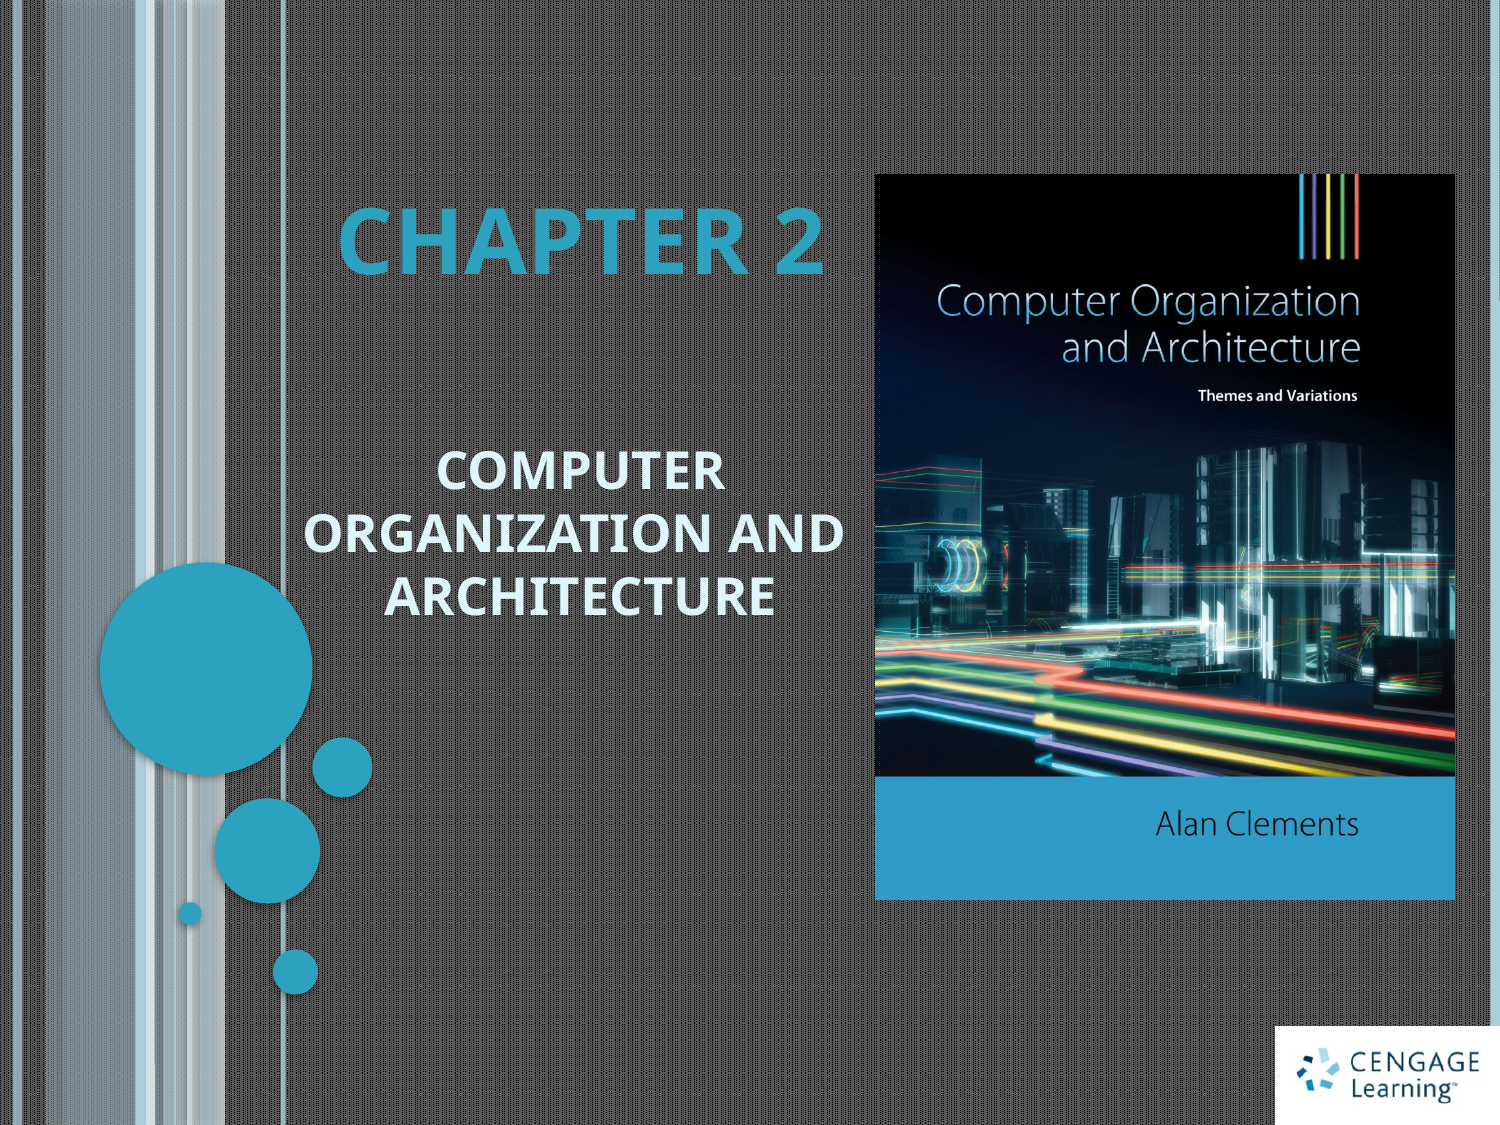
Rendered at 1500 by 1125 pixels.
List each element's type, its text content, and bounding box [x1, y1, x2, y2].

title Computer Organization and Architecture [287, 385, 875, 697]
picture [875, 174, 1455, 900]
picture [1275, 1026, 1500, 1125]
text_box Chapter 2 [287, 162, 875, 300]
